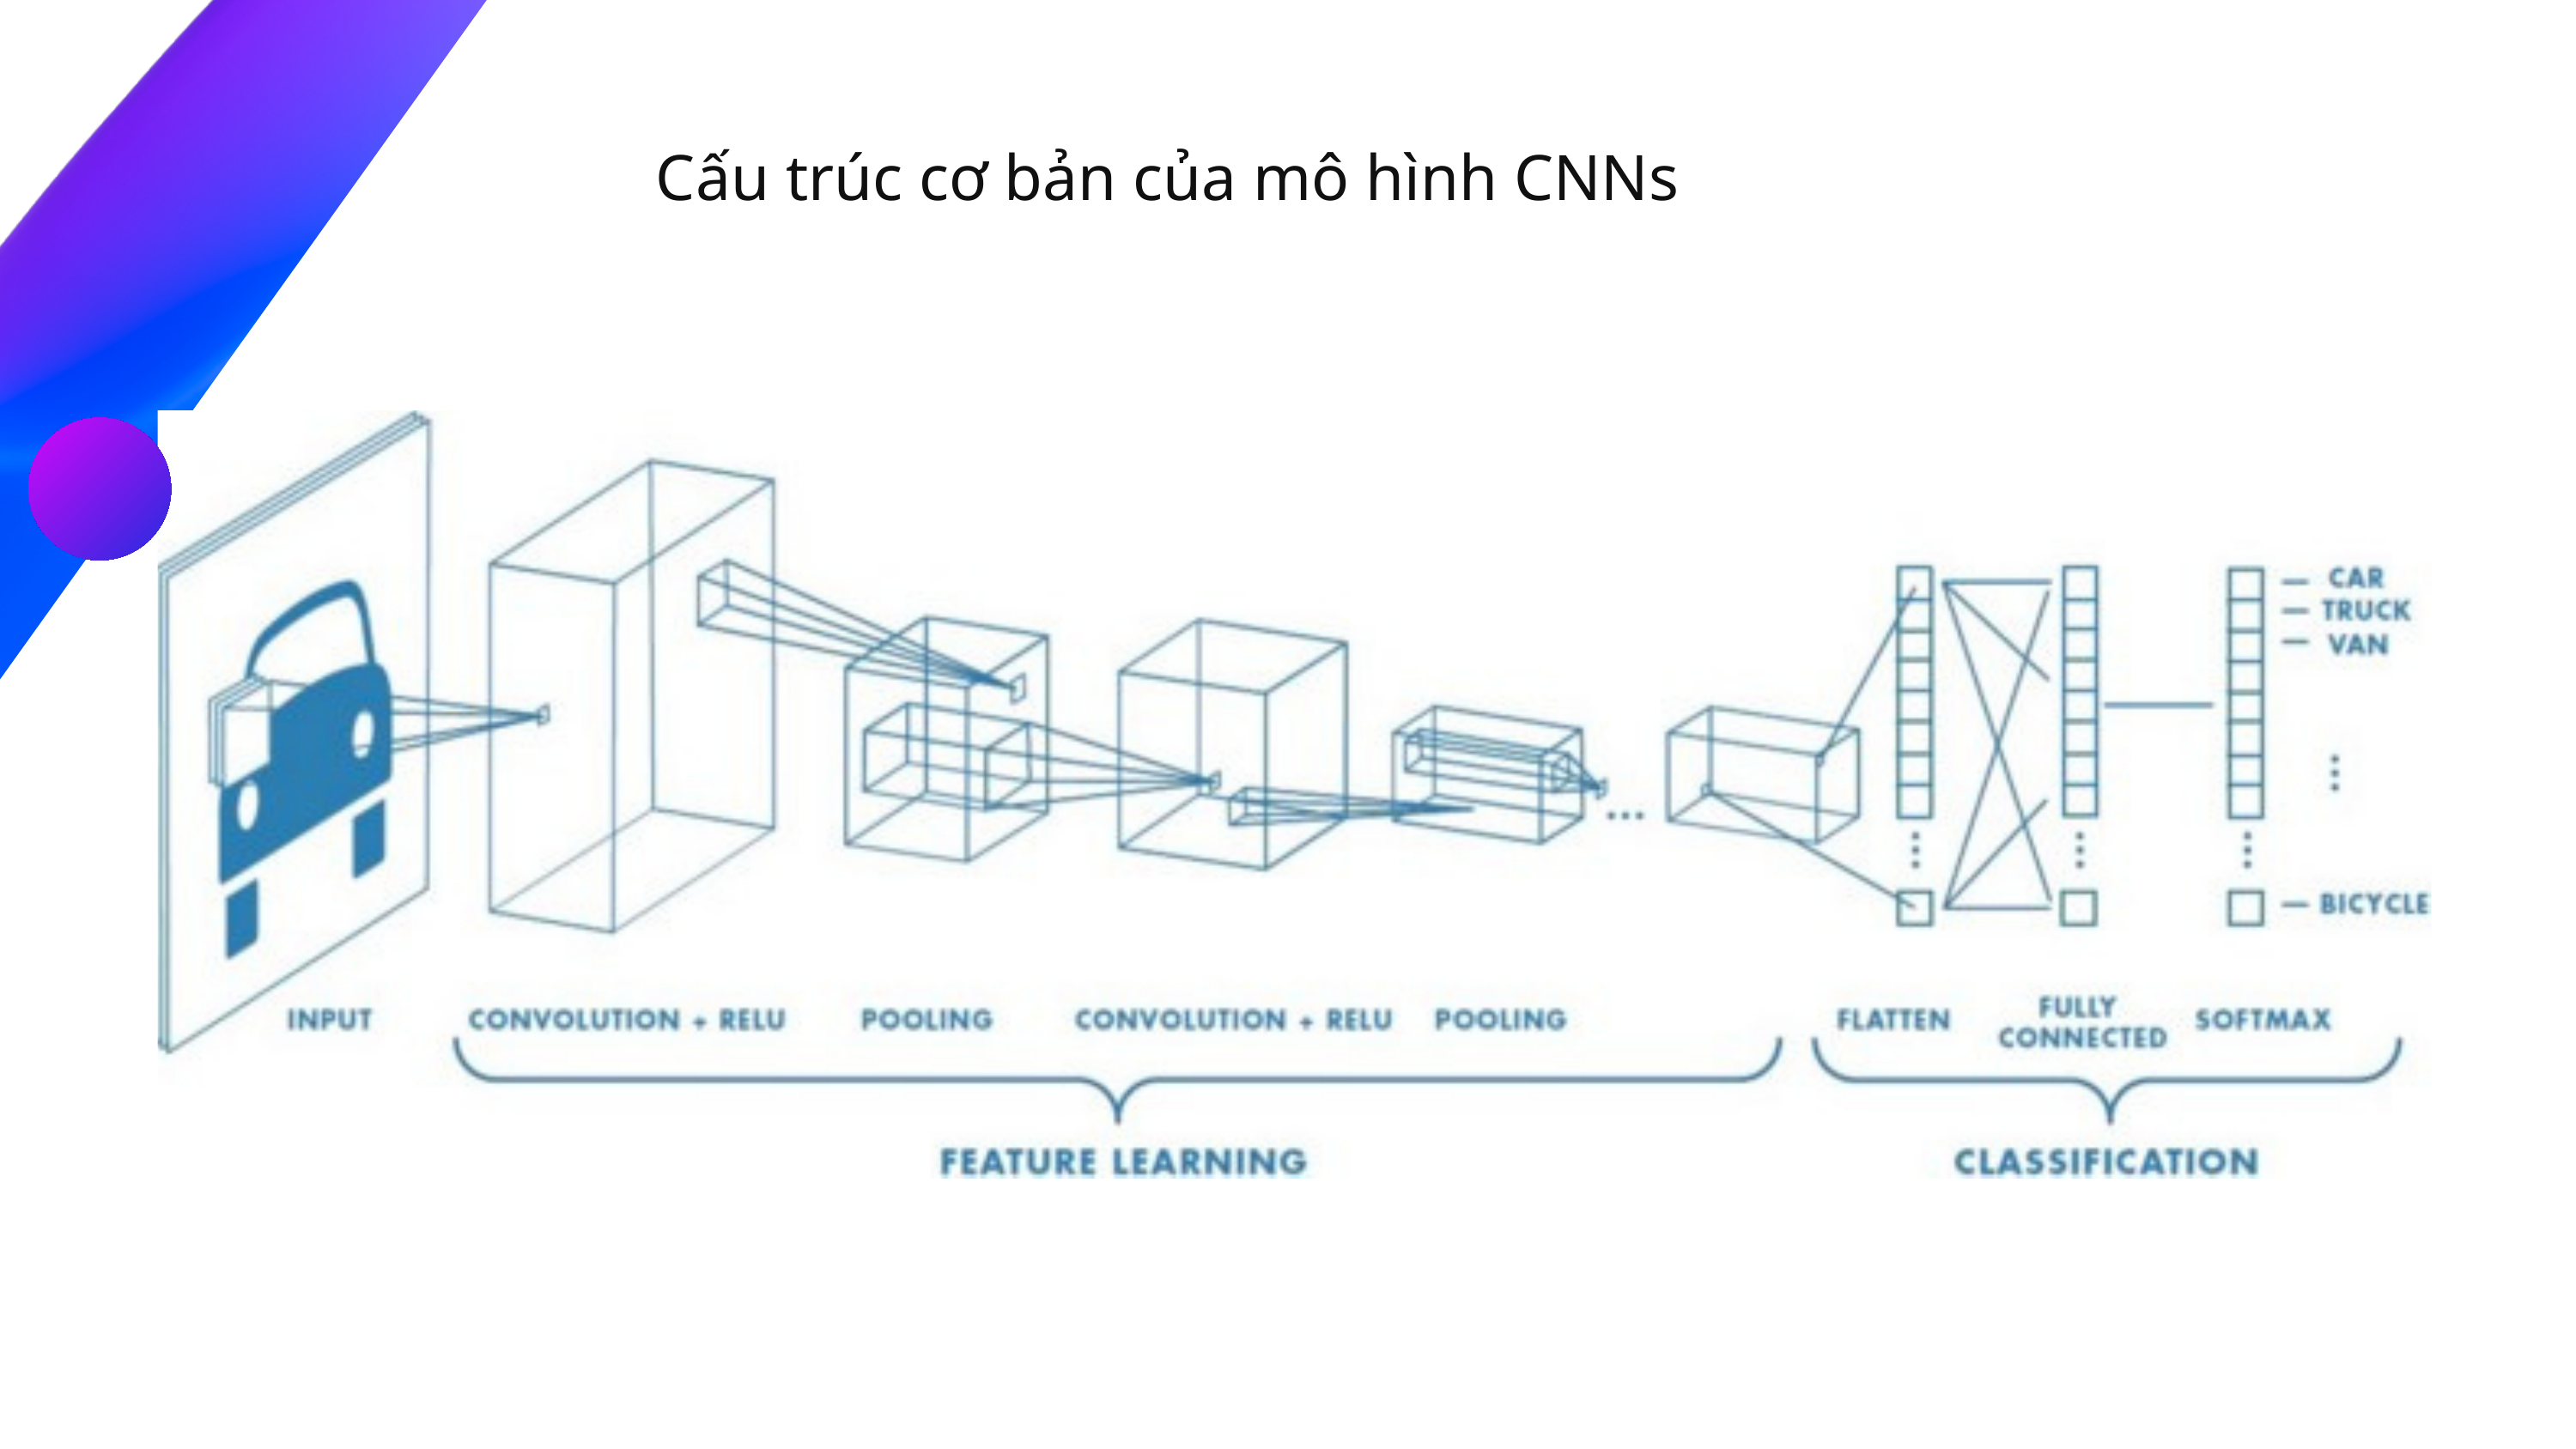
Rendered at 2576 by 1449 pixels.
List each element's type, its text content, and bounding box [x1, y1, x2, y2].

text_box [0, 0, 487, 680]
text_box Cấu trúc cơ bản của mô hình CNNs [655, 125, 2124, 214]
text_box [157, 410, 2432, 1179]
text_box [27, 417, 172, 561]
